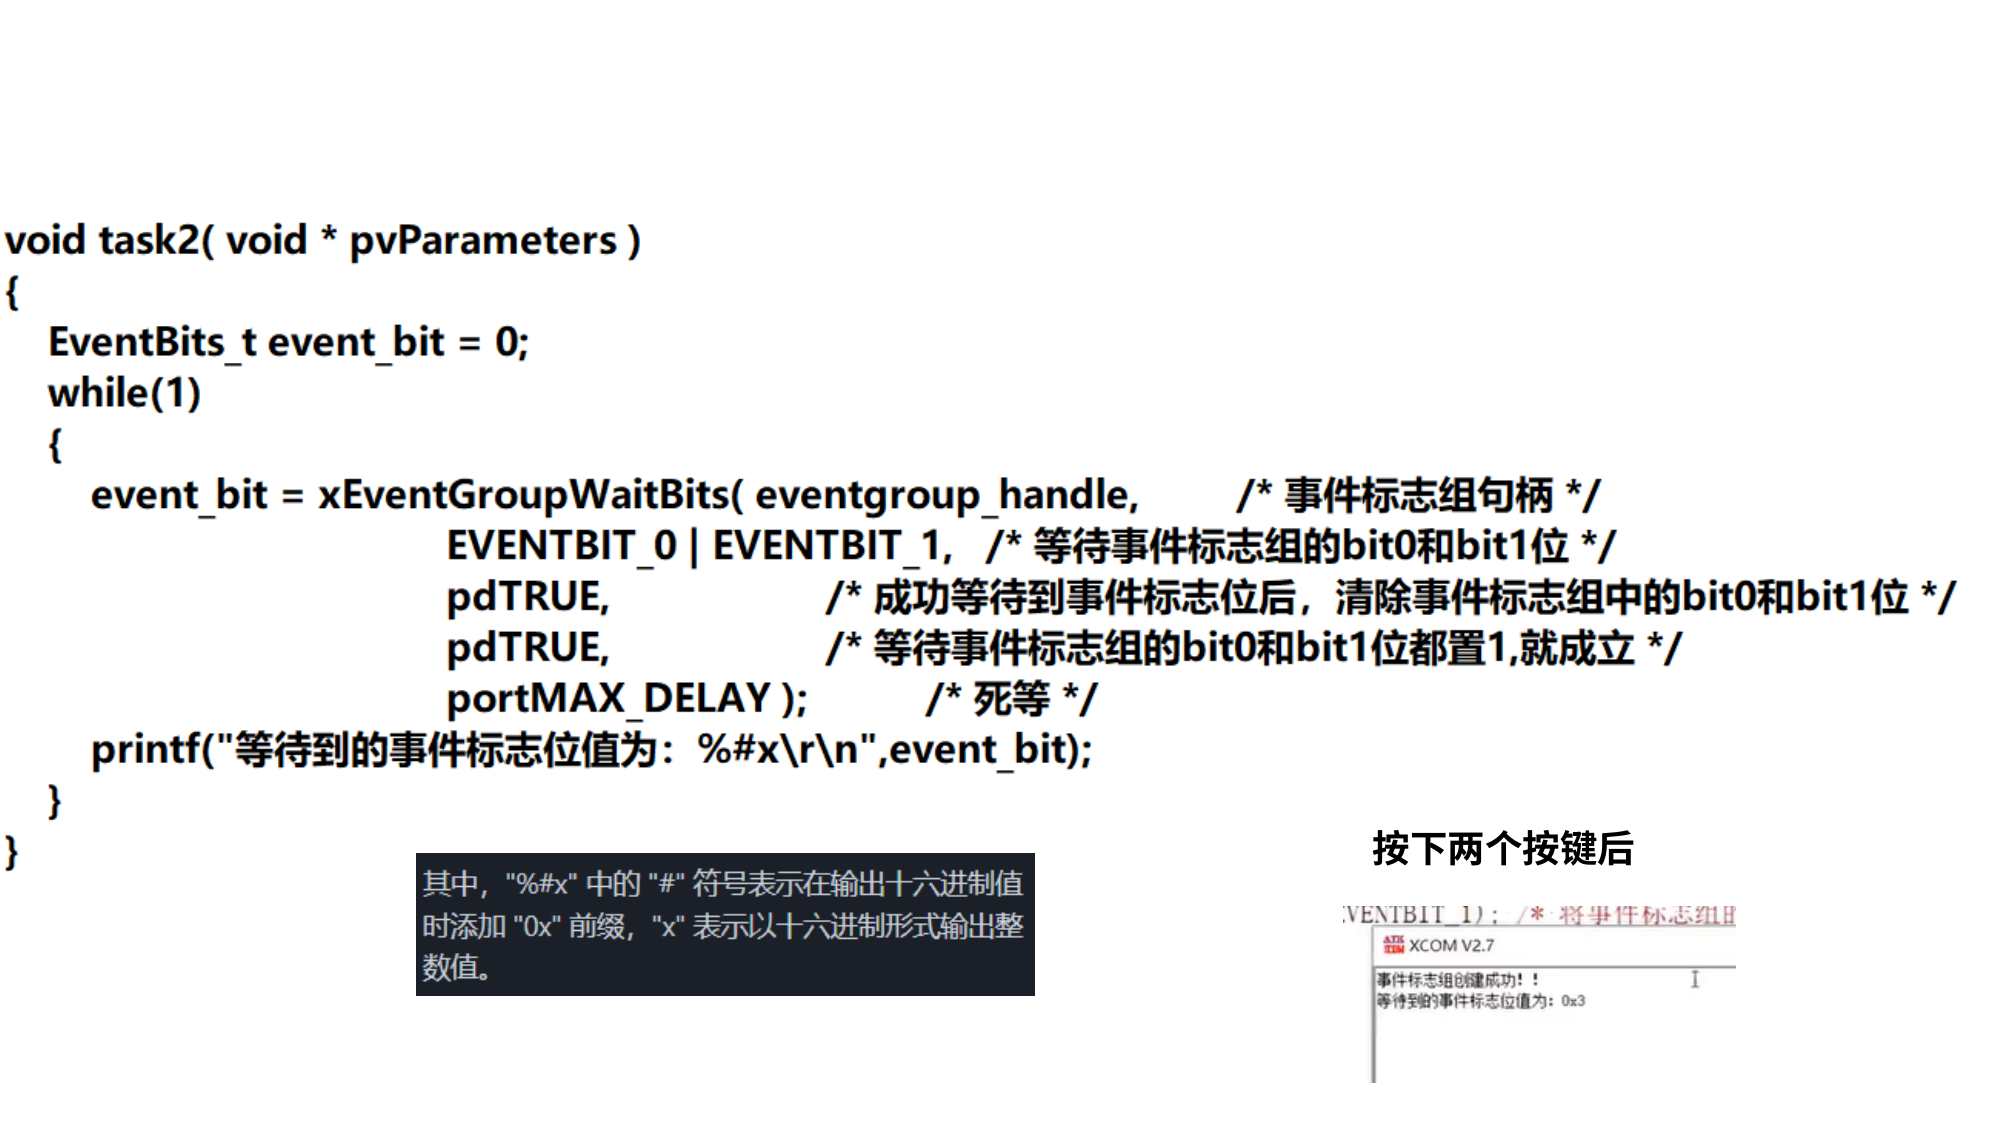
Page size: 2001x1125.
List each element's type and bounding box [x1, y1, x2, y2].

picture [0, 217, 2000, 1083]
